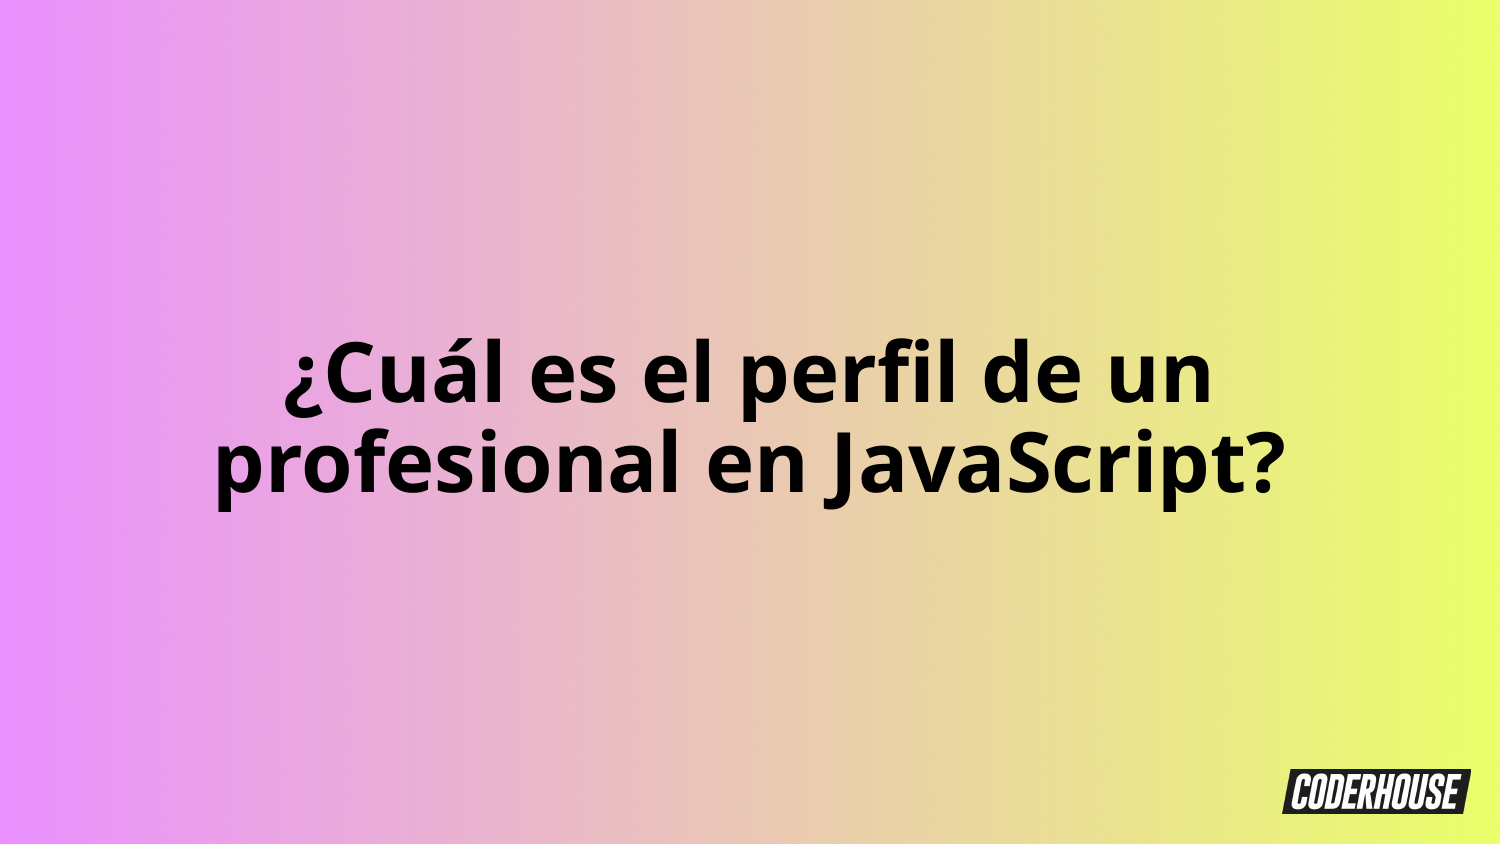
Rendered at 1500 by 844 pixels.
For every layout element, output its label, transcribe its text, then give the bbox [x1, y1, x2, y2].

picture [0, 0, 1500, 844]
text_box ¿Cuál es el perfil de un profesional en JavaScript? [163, 315, 1337, 526]
